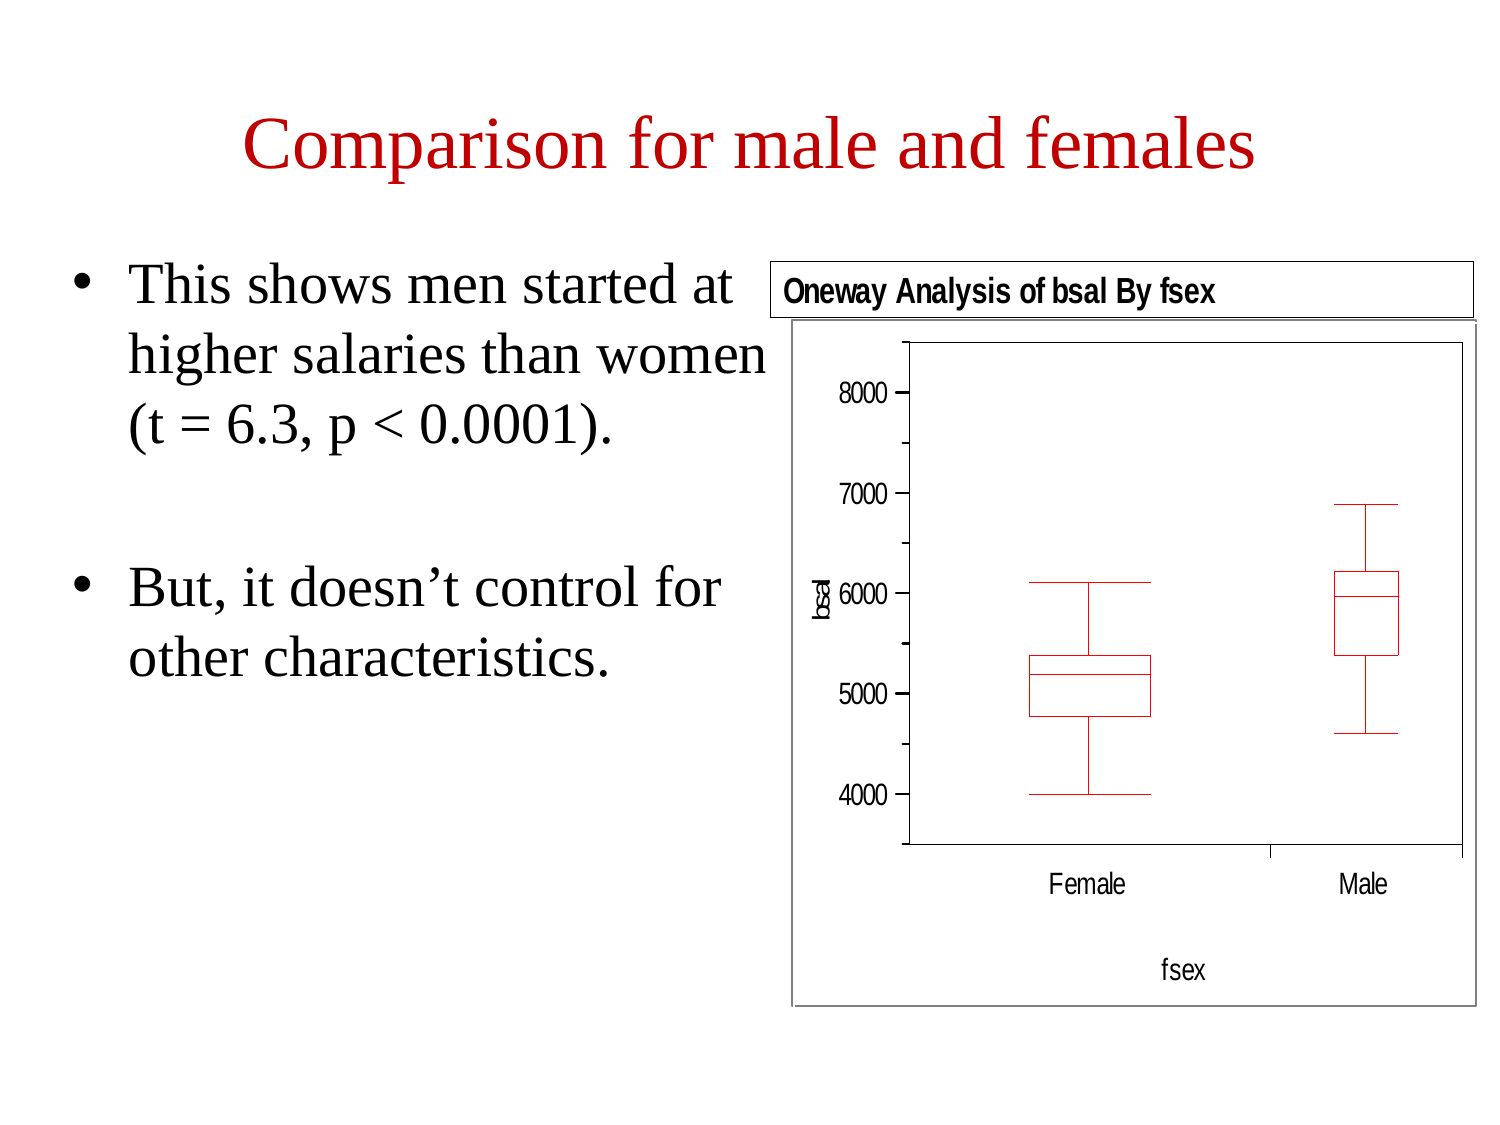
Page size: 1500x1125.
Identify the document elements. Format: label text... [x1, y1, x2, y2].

list This shows men started at higher salaries than women (t = 6.3, p < 0.0001). But, it doesn’t control for other characteristics. [57, 237, 788, 988]
title Comparison for male and females [75, 45, 1425, 233]
picture [765, 258, 1479, 1009]
